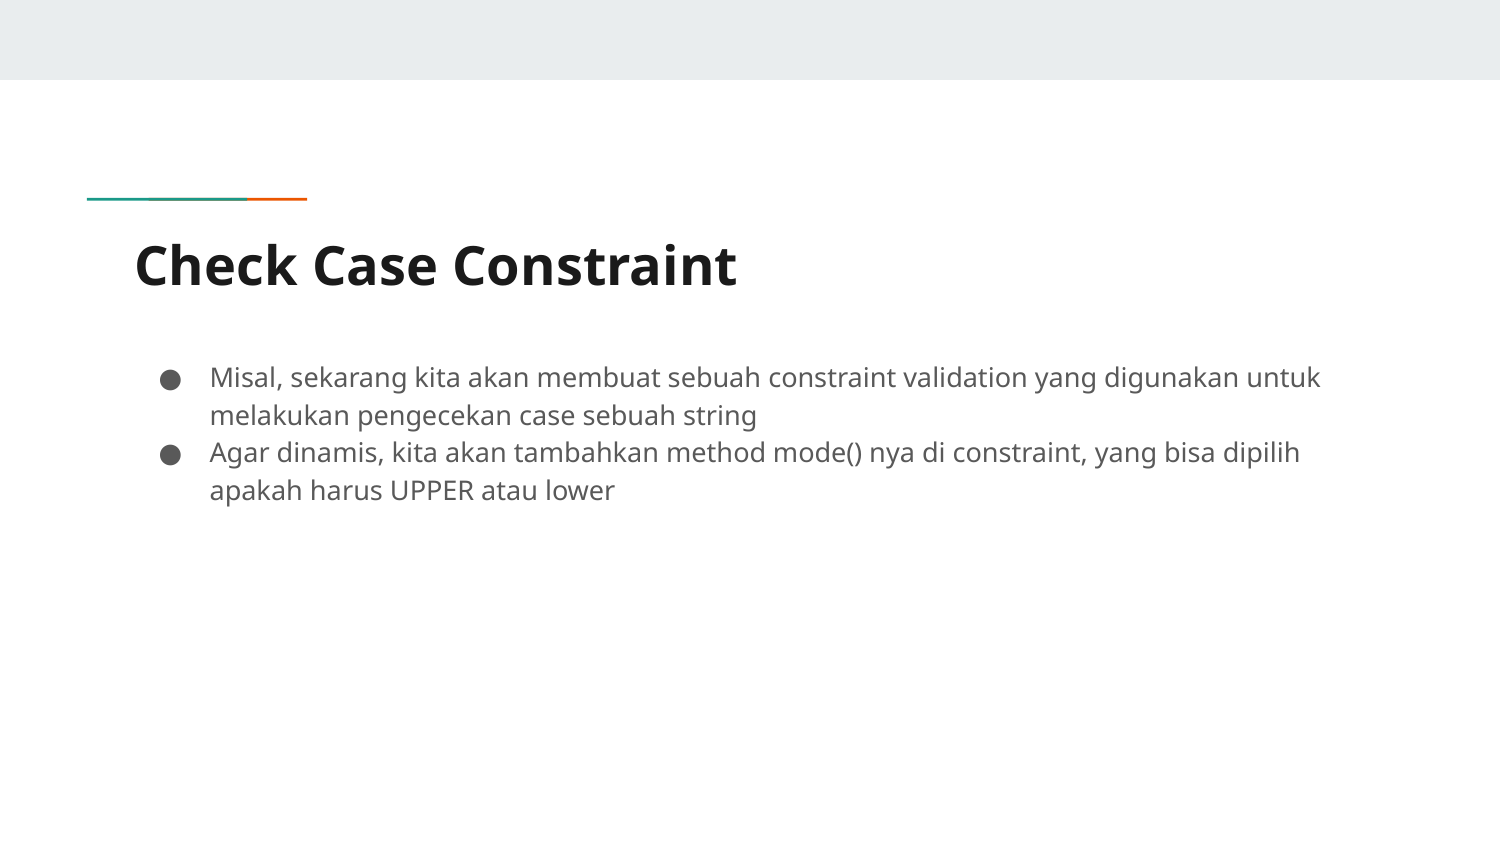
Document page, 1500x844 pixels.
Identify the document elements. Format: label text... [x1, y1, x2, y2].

title Check Case Constraint [119, 216, 1381, 305]
list Misal, sekarang kita akan membuat sebuah constraint validation yang digunakan untuk melakukan pengecekan case sebuah string Agar dinamis, kita akan tambahkan method mode() nya di constraint, yang bisa dipilih apakah harus UPPER atau lower [119, 341, 1381, 712]
